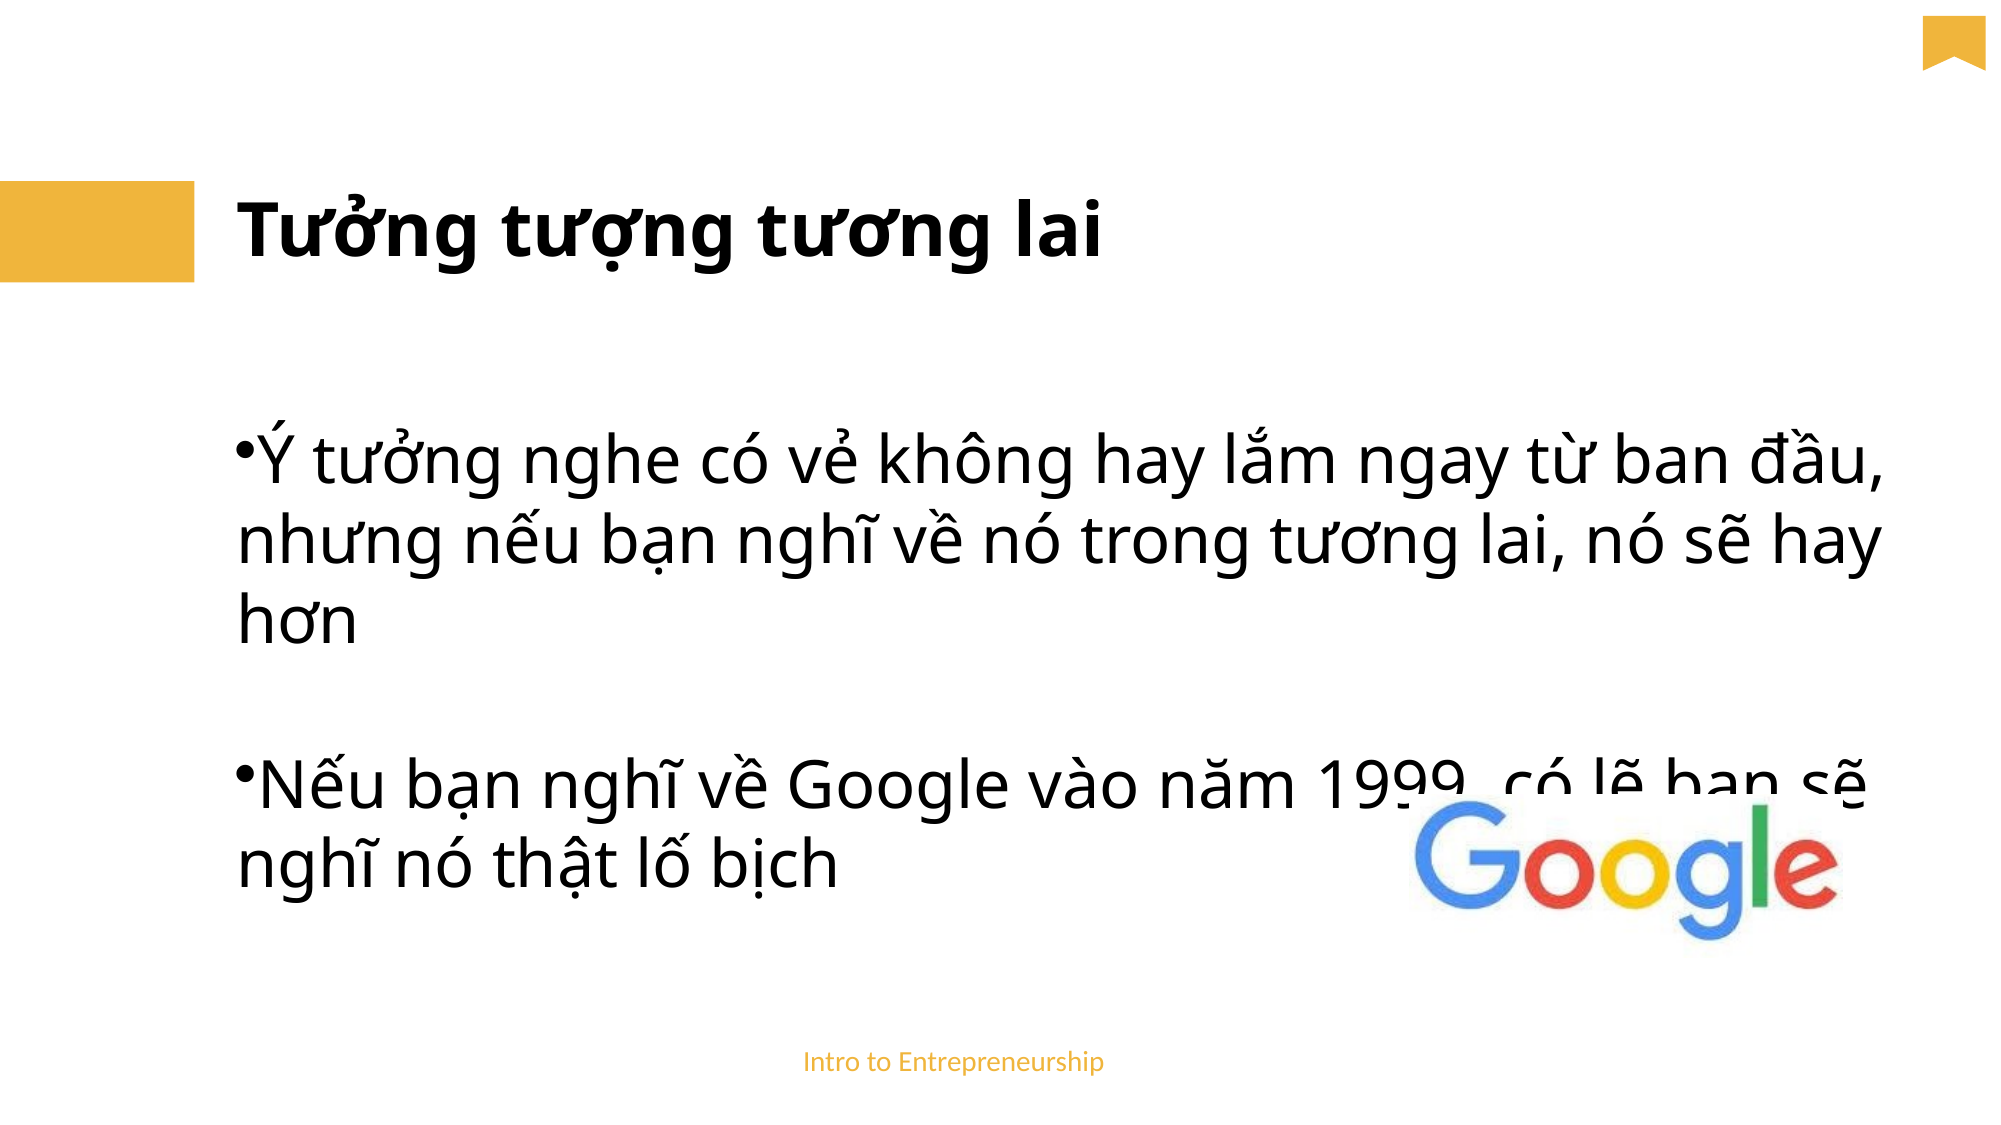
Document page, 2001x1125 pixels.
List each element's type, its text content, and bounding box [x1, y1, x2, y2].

text_box [1922, 15, 1986, 71]
text_box Tưởng tượng tương lai [234, 190, 1769, 273]
text_box Intro to Entrepreneurship [788, 1034, 1789, 1085]
picture [1409, 794, 1843, 958]
text_box Ý tưởng nghe có vẻ không hay lắm ngay từ ban đầu, nhưng nếu bạn nghĩ về nó trong tương lai, nó sẽ hay hơn Nếu bạn nghĩ về Google vào năm 1999, có lẽ bạn sẽ nghĩ nó thật lố bịch [234, 414, 1964, 902]
text_box [0, 181, 195, 283]
